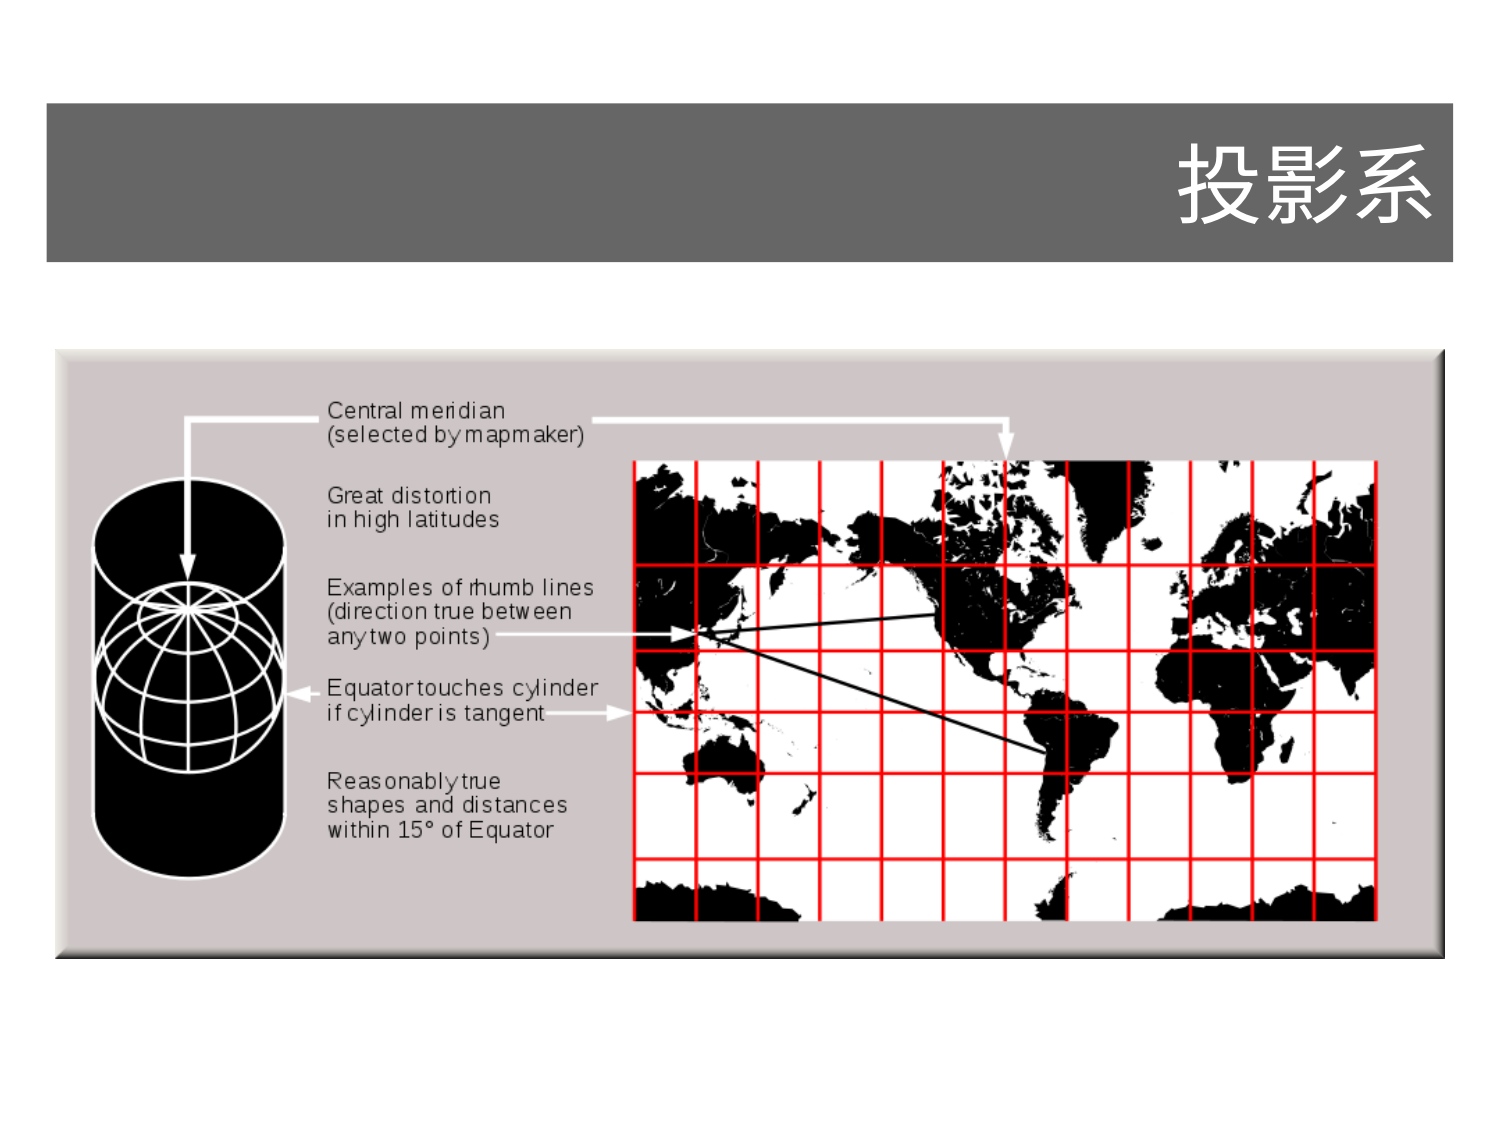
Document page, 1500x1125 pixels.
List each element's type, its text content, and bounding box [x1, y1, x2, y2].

text_box 投影系 [46, 103, 1454, 263]
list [55, 349, 1445, 959]
